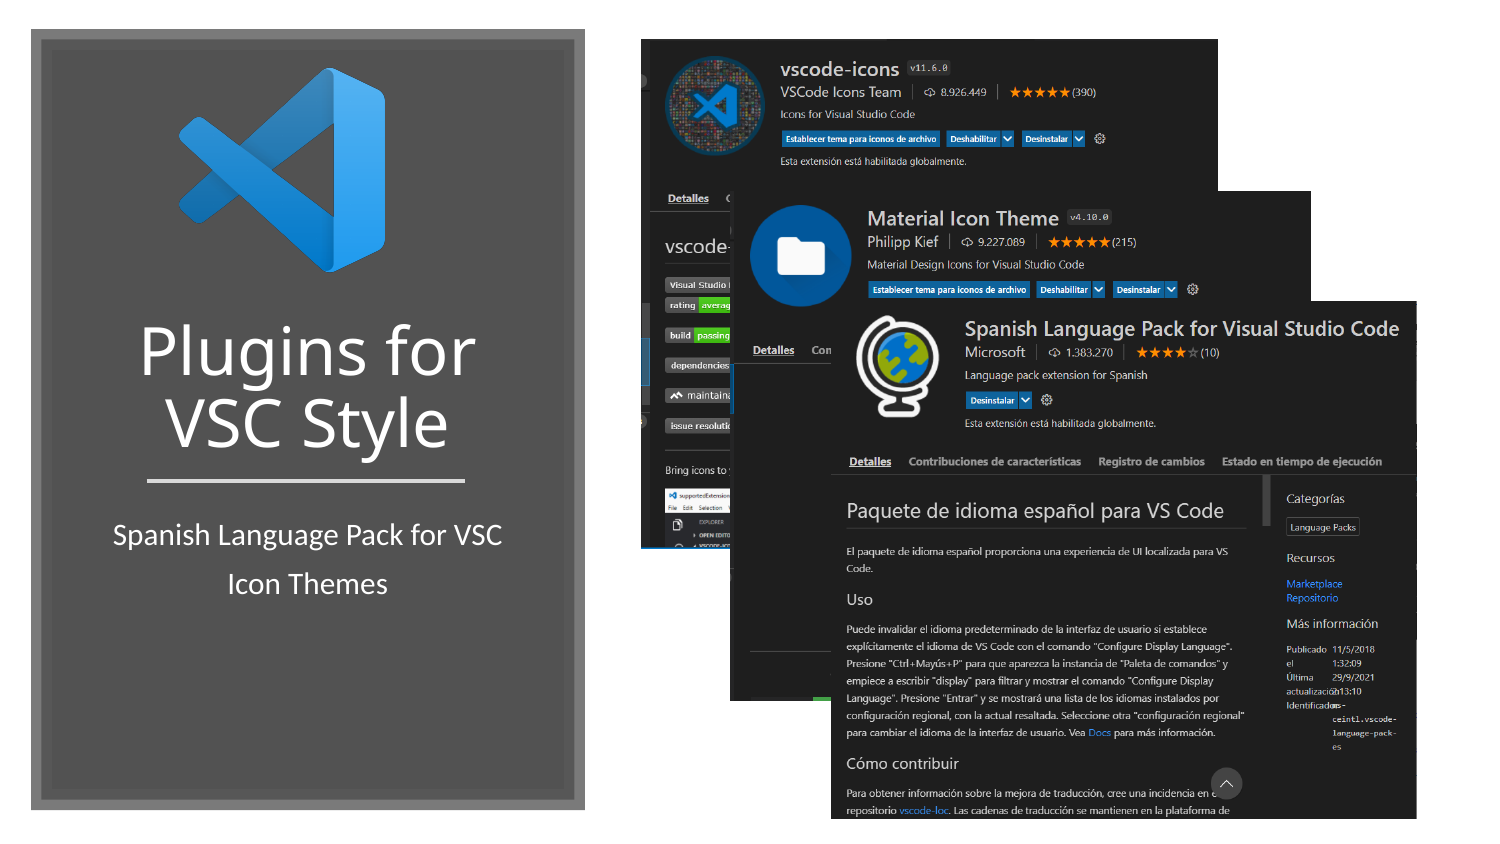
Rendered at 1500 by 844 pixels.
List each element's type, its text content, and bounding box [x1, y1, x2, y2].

picture [179, 67, 385, 273]
text_box [40, 38, 575, 801]
title Plugins for VSC Style [82, 112, 533, 468]
picture [641, 39, 1418, 819]
list Spanish Language Pack for VSC Icon Themes [82, 513, 533, 701]
